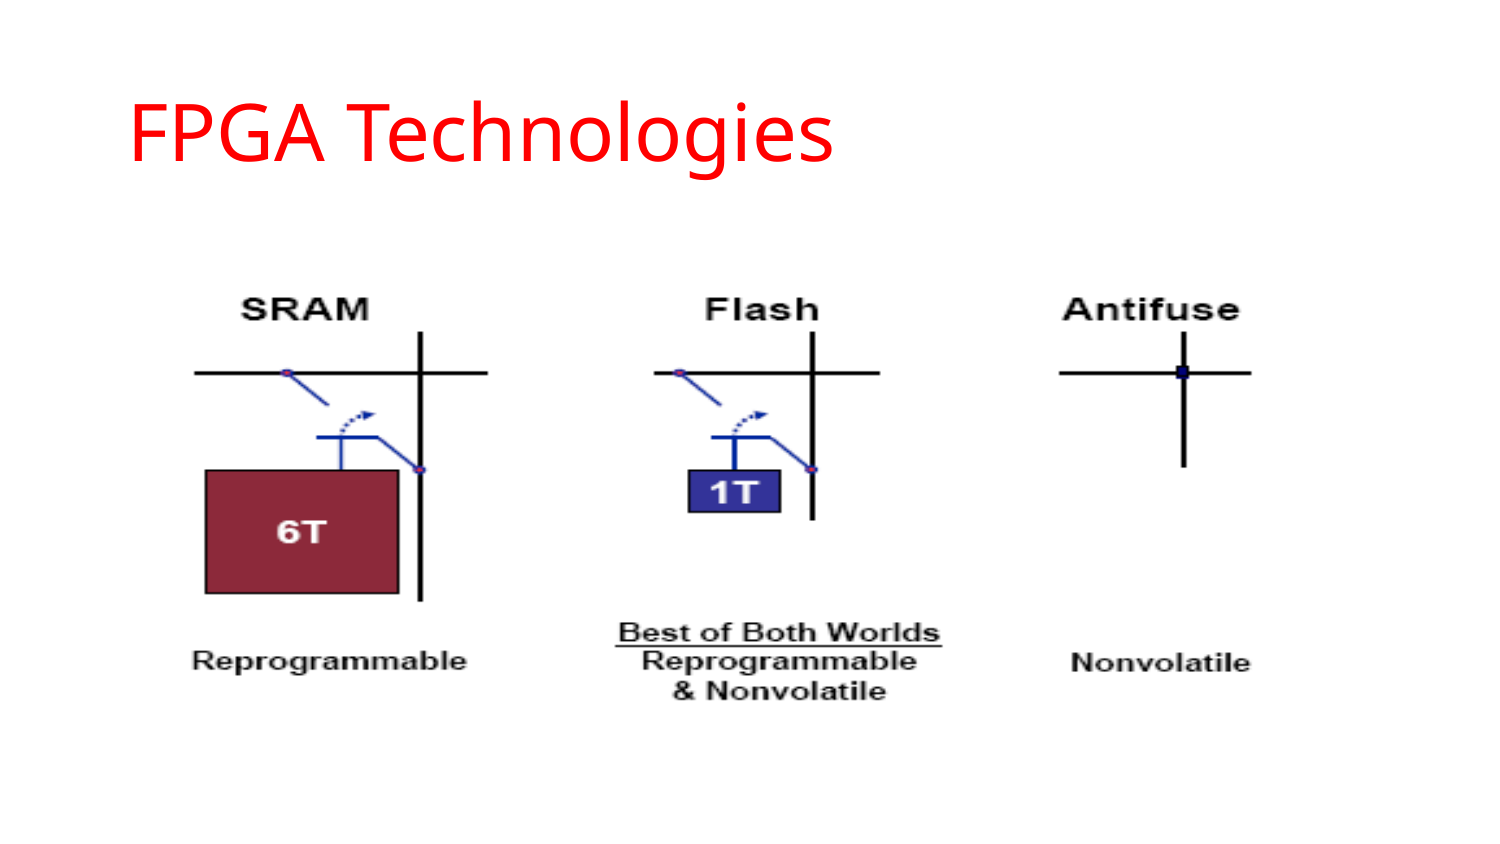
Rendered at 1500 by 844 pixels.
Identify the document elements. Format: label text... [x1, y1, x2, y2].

title FPGA Technologies [112, 67, 1413, 168]
picture [124, 248, 1395, 741]
